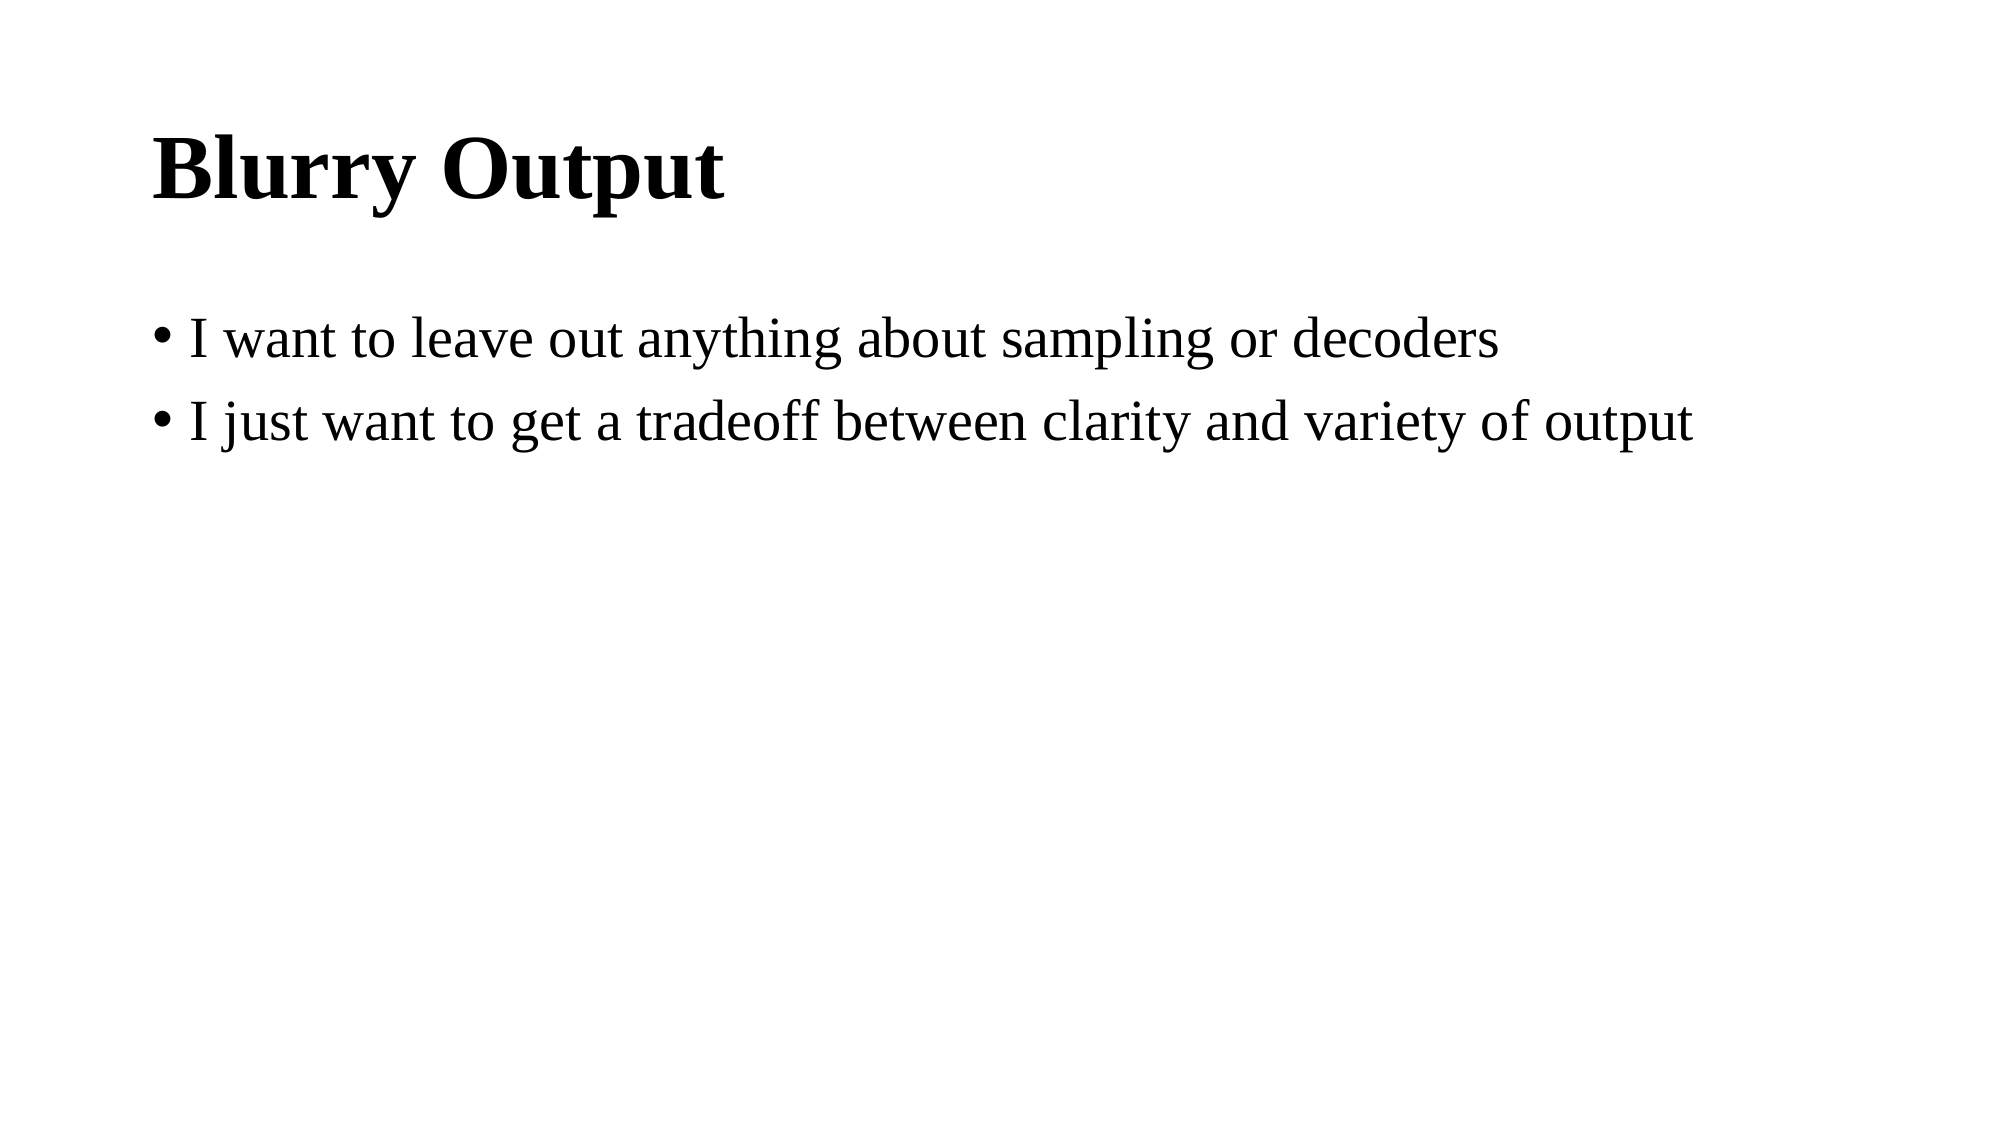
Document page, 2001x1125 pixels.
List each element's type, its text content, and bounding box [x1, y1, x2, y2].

title Blurry Output [137, 59, 1863, 278]
list I want to leave out anything about sampling or decoders I just want to get a tradeoff between clarity and variety of output [137, 299, 1863, 1014]
